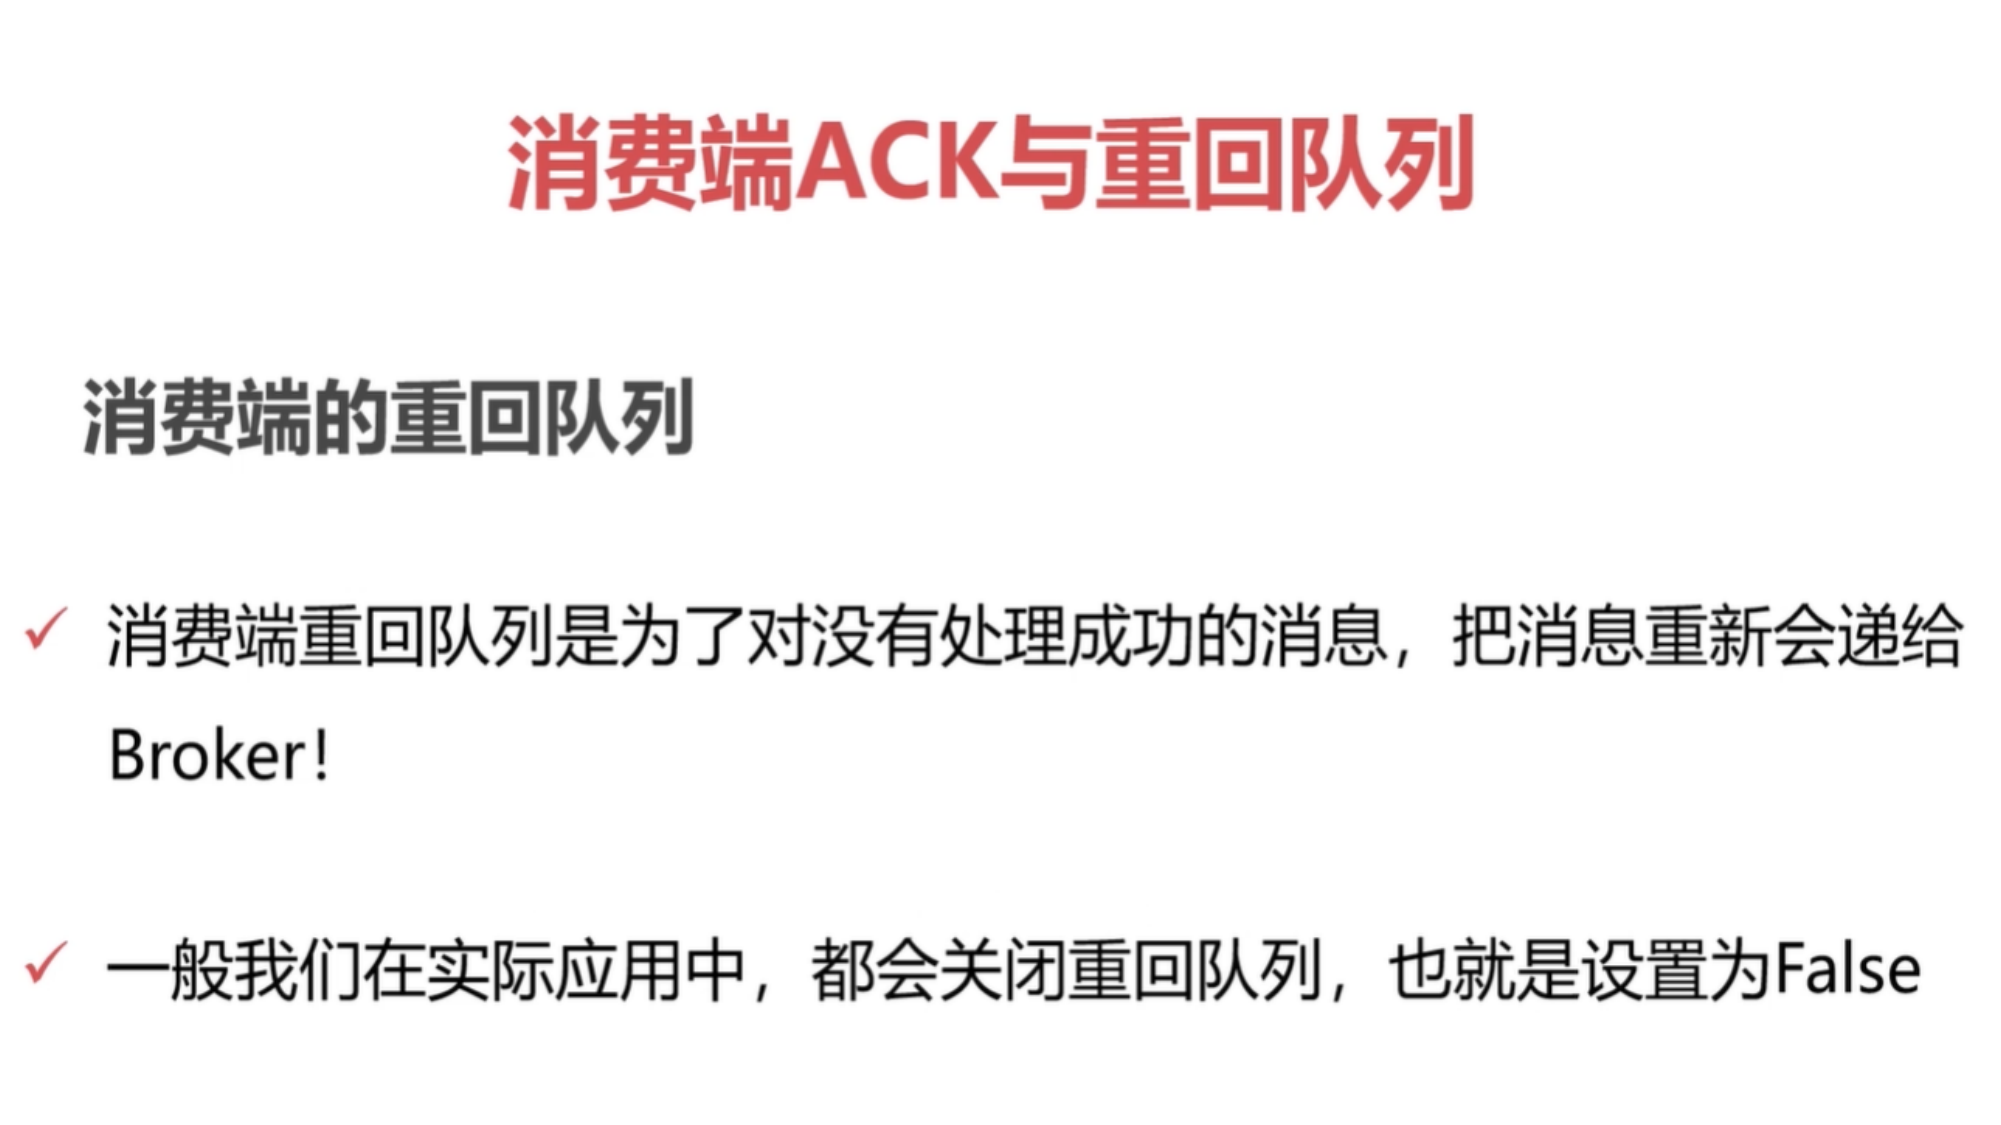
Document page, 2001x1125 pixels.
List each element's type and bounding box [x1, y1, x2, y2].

picture [0, 88, 2000, 1037]
